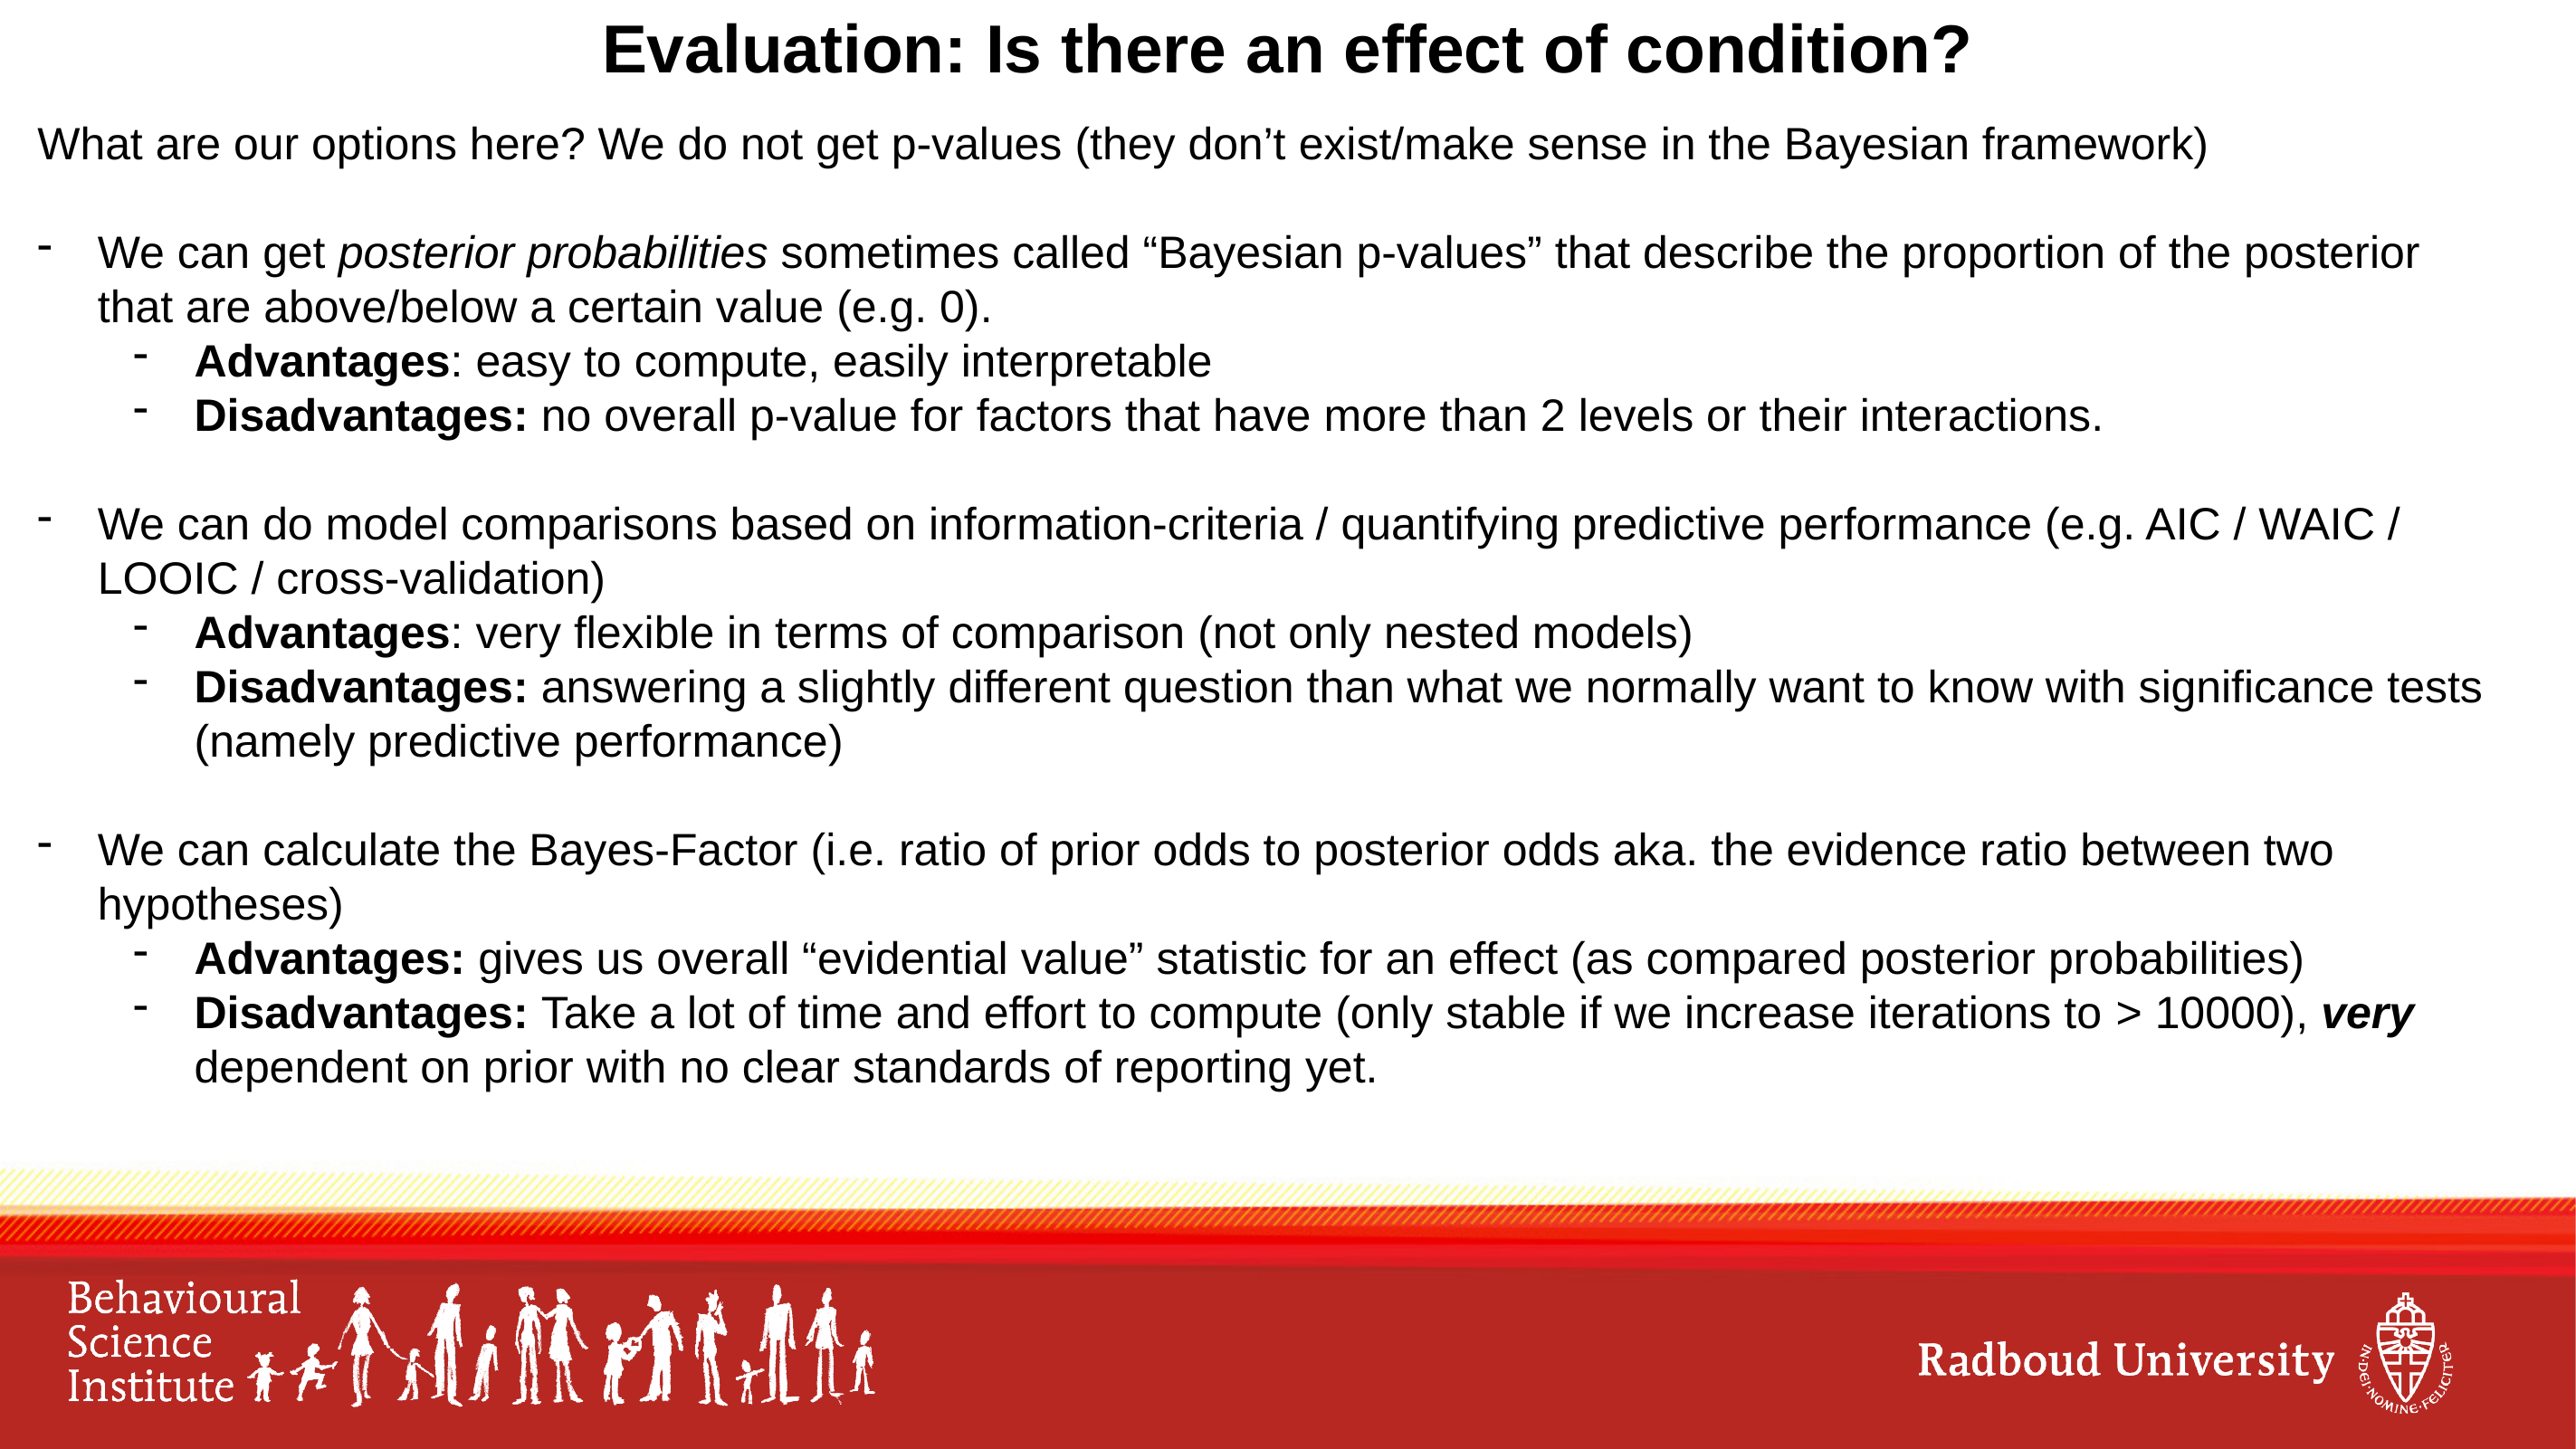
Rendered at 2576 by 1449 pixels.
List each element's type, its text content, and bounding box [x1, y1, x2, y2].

title Evaluation: Is there an effect of condition? [177, 0, 2399, 108]
text_box What are our options here? We do not get p-values (they don’t exist/make sense in the Bayesian framework) We can get posterior probabilities sometimes called “Bayesian p-values” that describe the proportion of the posterior that are above/below a certain value (e.g. 0). Advantages: easy to compute, easily interpretable Disadvantages: no overall p-value for factors that have more than 2 levels or their interactions. We can do model comparisons based on information-criteria / quantifying predictive performance (e.g. AIC / WAIC / LOOIC / cross-validation) Advantages: very flexible in terms of comparison (not only nested models) Disadvantages: answering a slightly different question than what we normally want to know with significance tests (namely predictive performance) We can calculate the Bayes-Factor (i.e. ratio of prior odds to posterior odds aka. the evidence ratio between two hypotheses) Advantages: gives us overall “evidential value” statistic for an effect (as compared posterior probabilities) Disadvantages: Take a lot of time and effort to compute (only stable if we increase iterations to > 10000), very dependent on prior with no clear standards of reporting yet. [24, 108, 2511, 1144]
picture [0, 0, 2576, 1449]
